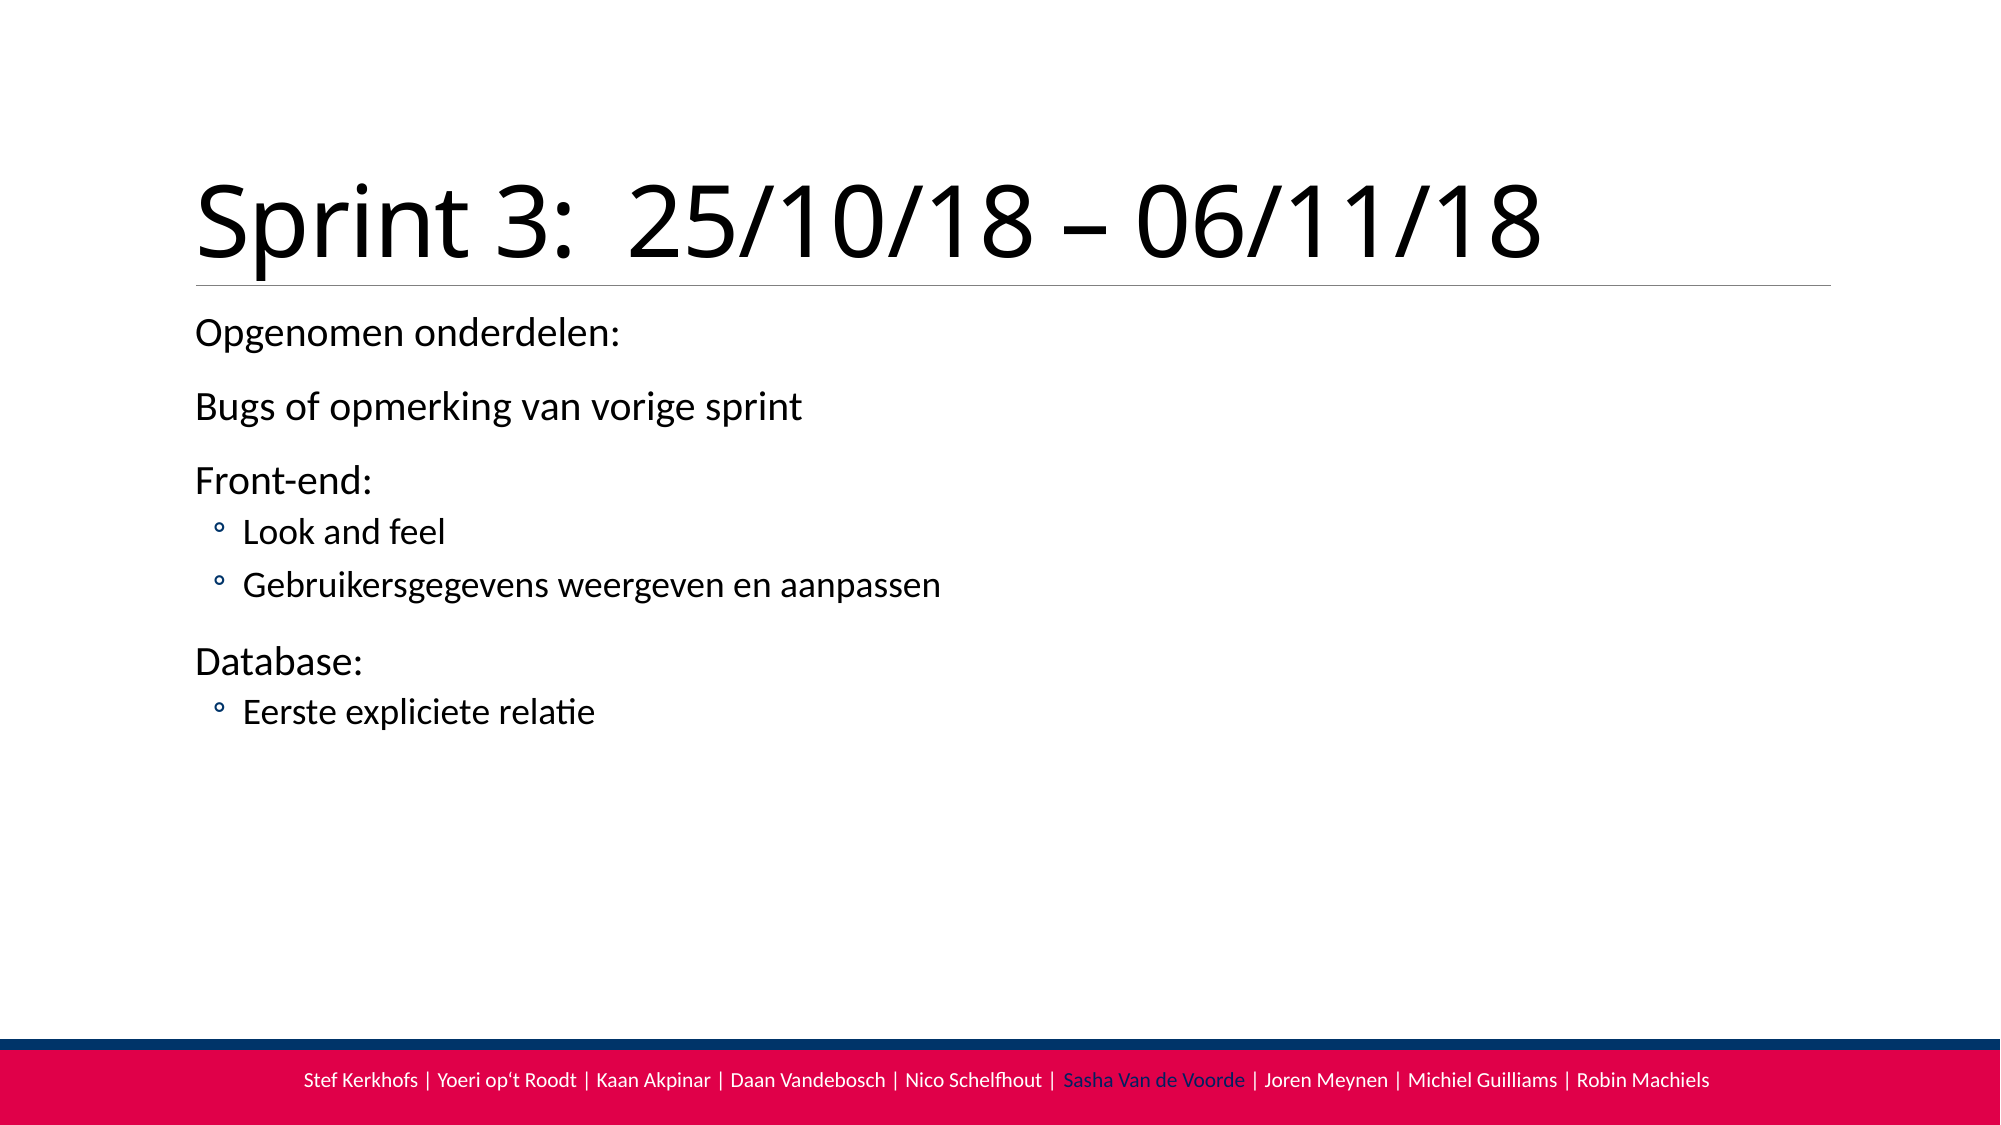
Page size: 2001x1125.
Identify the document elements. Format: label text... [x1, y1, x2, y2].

title Sprint 3: 25/10/18 – 06/11/18 [180, 47, 1830, 285]
list Opgenomen onderdelen: Bugs of opmerking van vorige sprint Front-end: Look and feel Gebruikersgegevens weergeven en aanpassen Database: Eerste expliciete relatie [180, 302, 1830, 963]
text_box Stef Kerkhofs | Yoeri op‘t Roodt | Kaan Akpinar | Daan Vandebosch | Nico Schelfhout | Sasha Van de Voorde | Joren Meynen | Michiel Guilliams | Robin Machiels [179, 1061, 1830, 1112]
